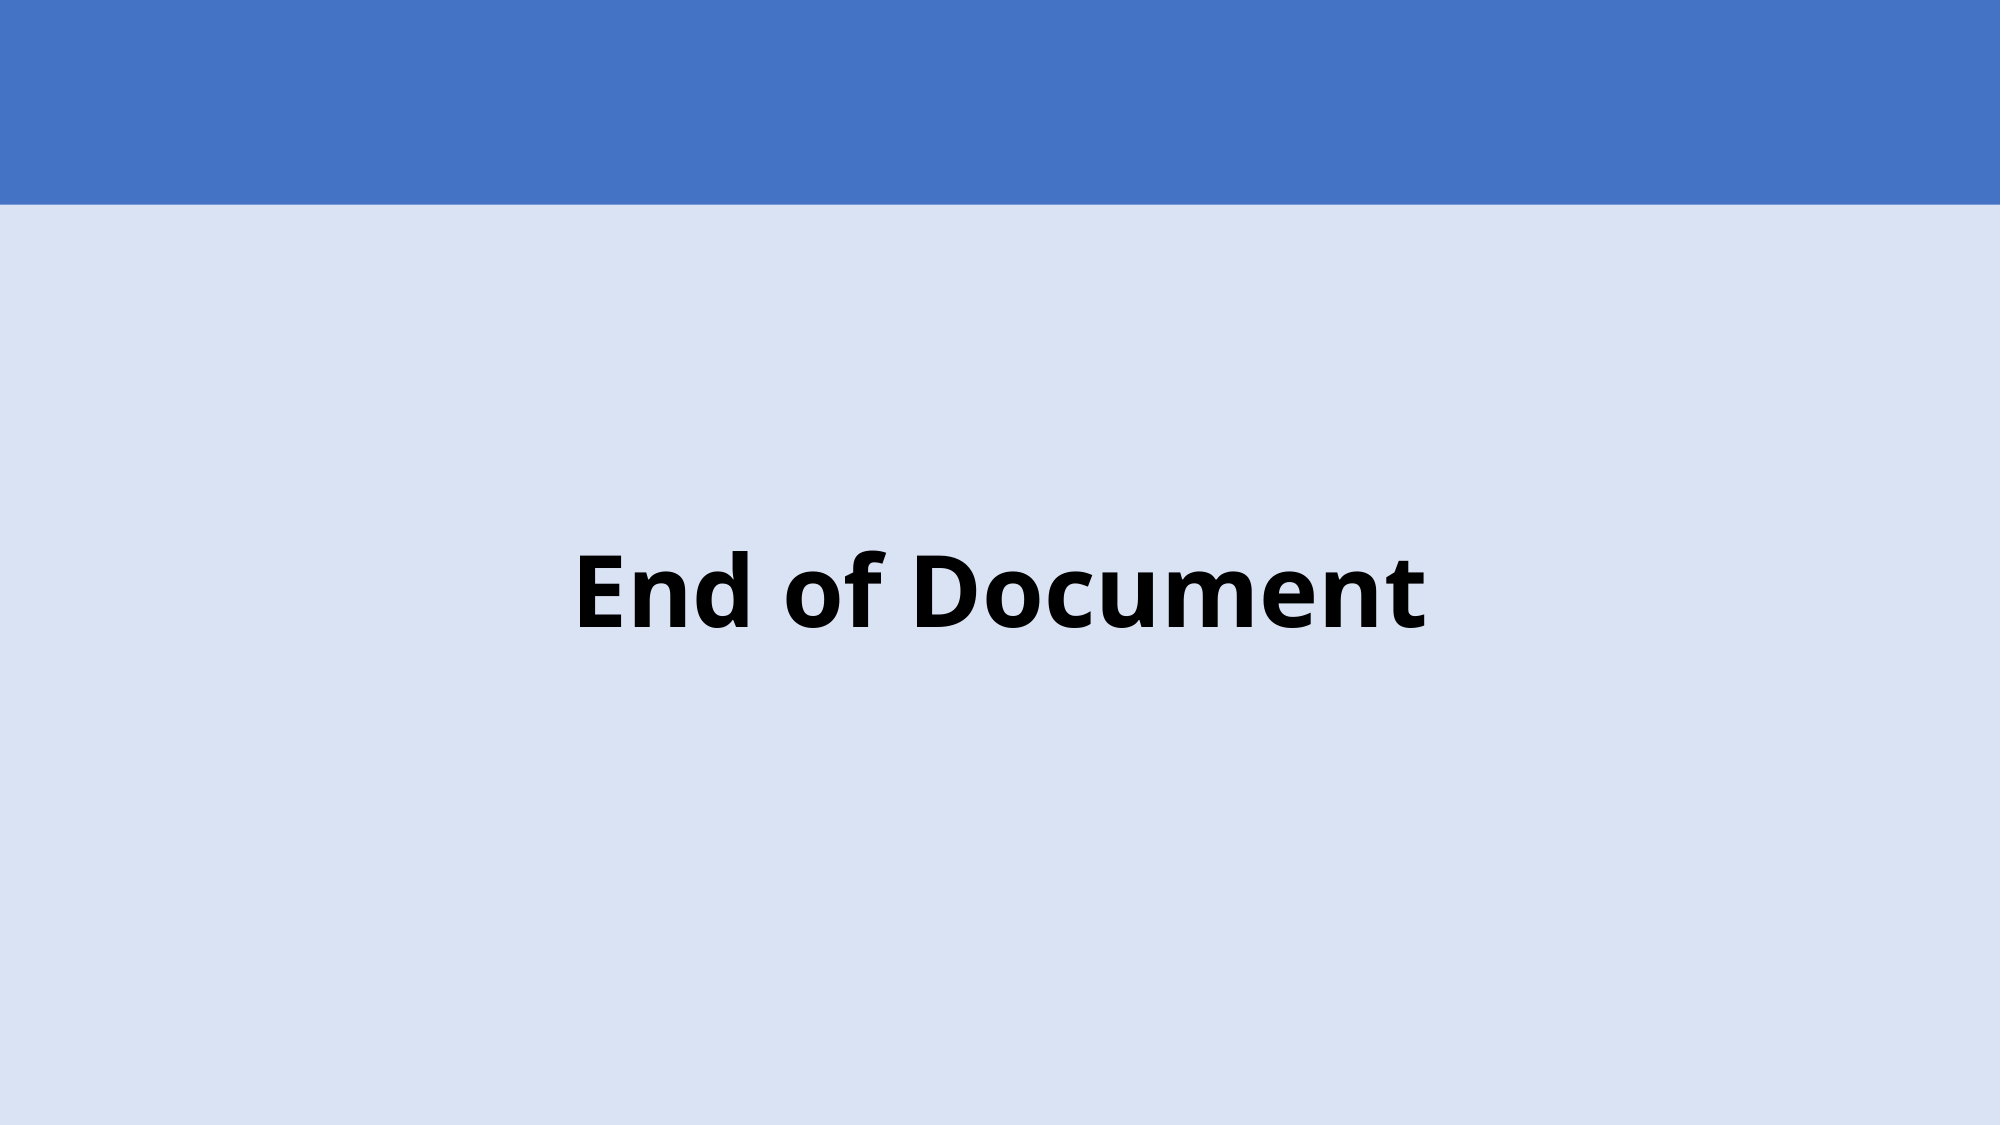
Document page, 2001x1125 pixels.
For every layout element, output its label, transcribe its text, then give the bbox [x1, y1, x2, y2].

list End of Document [137, 232, 1863, 1014]
